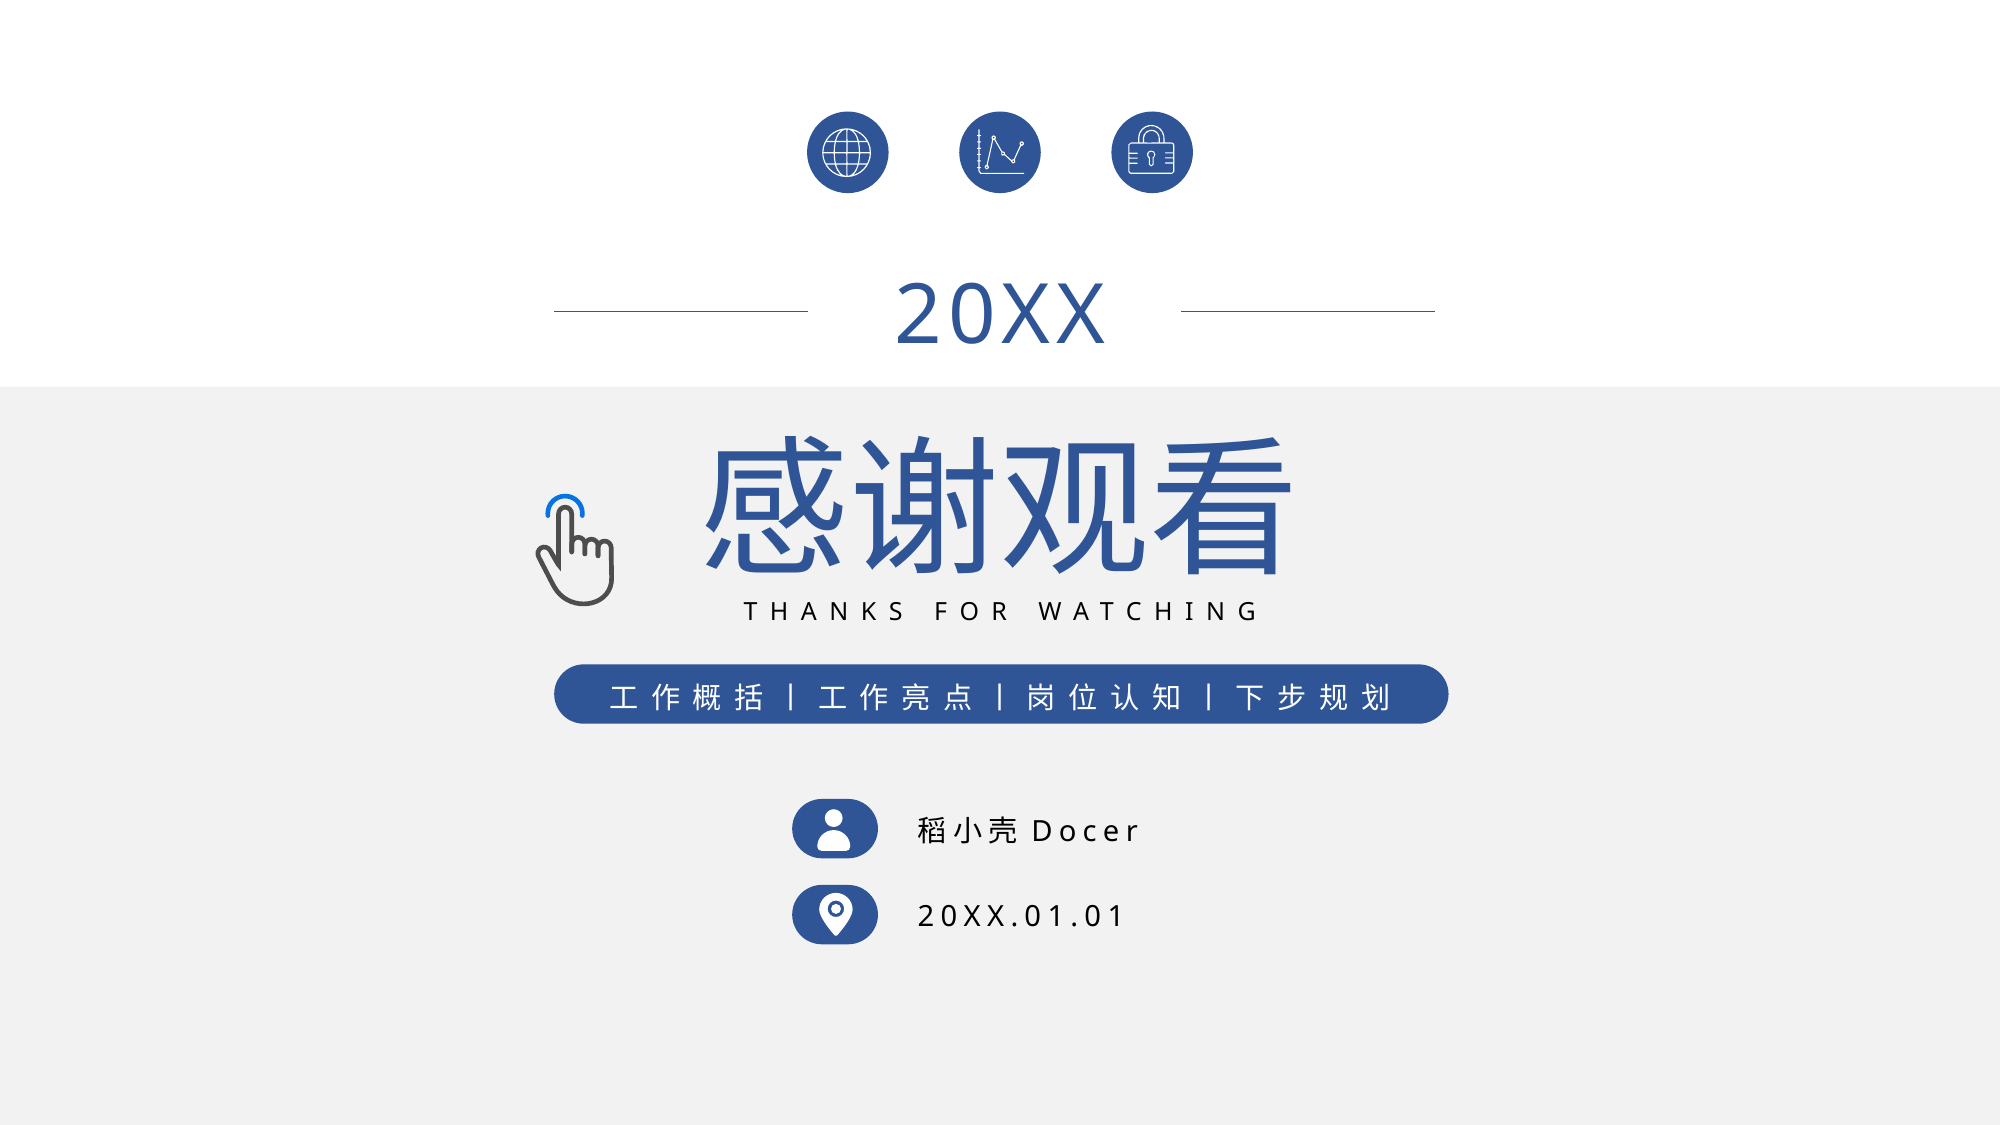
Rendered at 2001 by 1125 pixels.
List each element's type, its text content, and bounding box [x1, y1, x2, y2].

text_box 感谢观看 [372, 404, 1628, 600]
text_box [0, 386, 2000, 1125]
text_box 工作概括丨工作亮点丨岗位认知丨下步规划 [555, 671, 1444, 722]
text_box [533, 491, 616, 609]
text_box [792, 798, 1208, 945]
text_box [806, 111, 1193, 194]
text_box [554, 253, 1436, 370]
text_box THANKS FOR WATCHING [423, 588, 1577, 633]
text_box [563, 663, 1440, 671]
text_box [1444, 676, 1450, 712]
